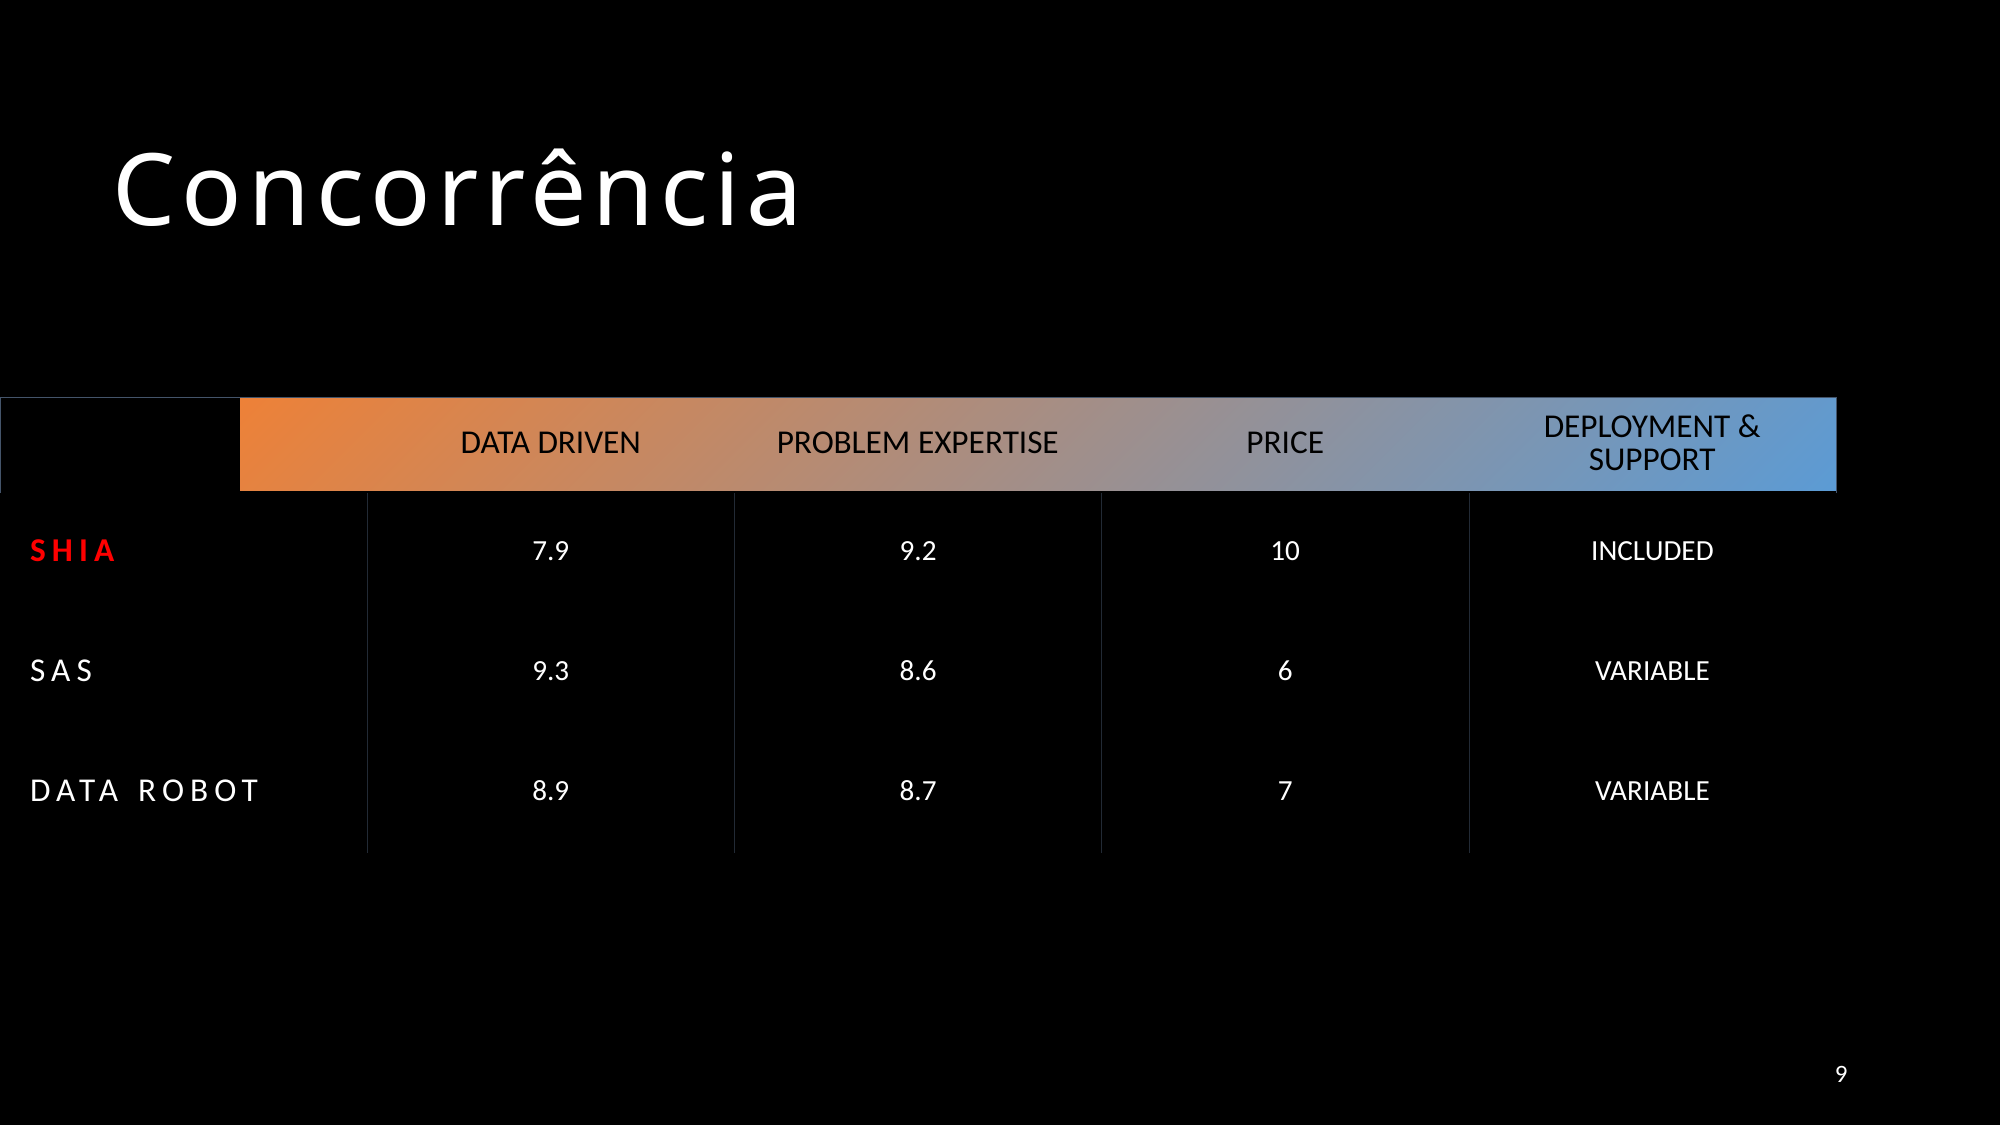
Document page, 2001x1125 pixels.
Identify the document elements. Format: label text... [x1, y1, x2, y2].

table_cell DATA ROBOT [0, 733, 367, 853]
table_cell 7.9 [368, 493, 734, 613]
table_cell SAS [0, 613, 367, 733]
table_cell VARIABLE [1470, 613, 1836, 733]
table_cell 9.3 [368, 613, 734, 733]
table_cell 8.6 [735, 613, 1101, 733]
table_header DATA DRIVEN [367, 398, 734, 493]
table_cell 8.9 [368, 733, 734, 853]
table_cell 10 [1102, 493, 1469, 613]
table_cell 7 [1102, 733, 1469, 853]
table_header DEPLOYMENT & SUPPORT [1469, 398, 1836, 493]
table_cell SHIA [0, 493, 367, 613]
table_cell INCLUDED [1470, 493, 1836, 613]
title Concorrência [97, 125, 1903, 262]
table_header PRICE [1102, 398, 1469, 493]
table_cell 8.7 [735, 733, 1101, 853]
table_header PROBLEM EXPERTISE [734, 398, 1102, 493]
slide_number 9 [1412, 1042, 1863, 1103]
table_cell 6 [1102, 613, 1469, 733]
table_header [1, 398, 367, 493]
table_cell 9.2 [735, 493, 1101, 613]
table_cell VARIABLE [1470, 733, 1836, 853]
